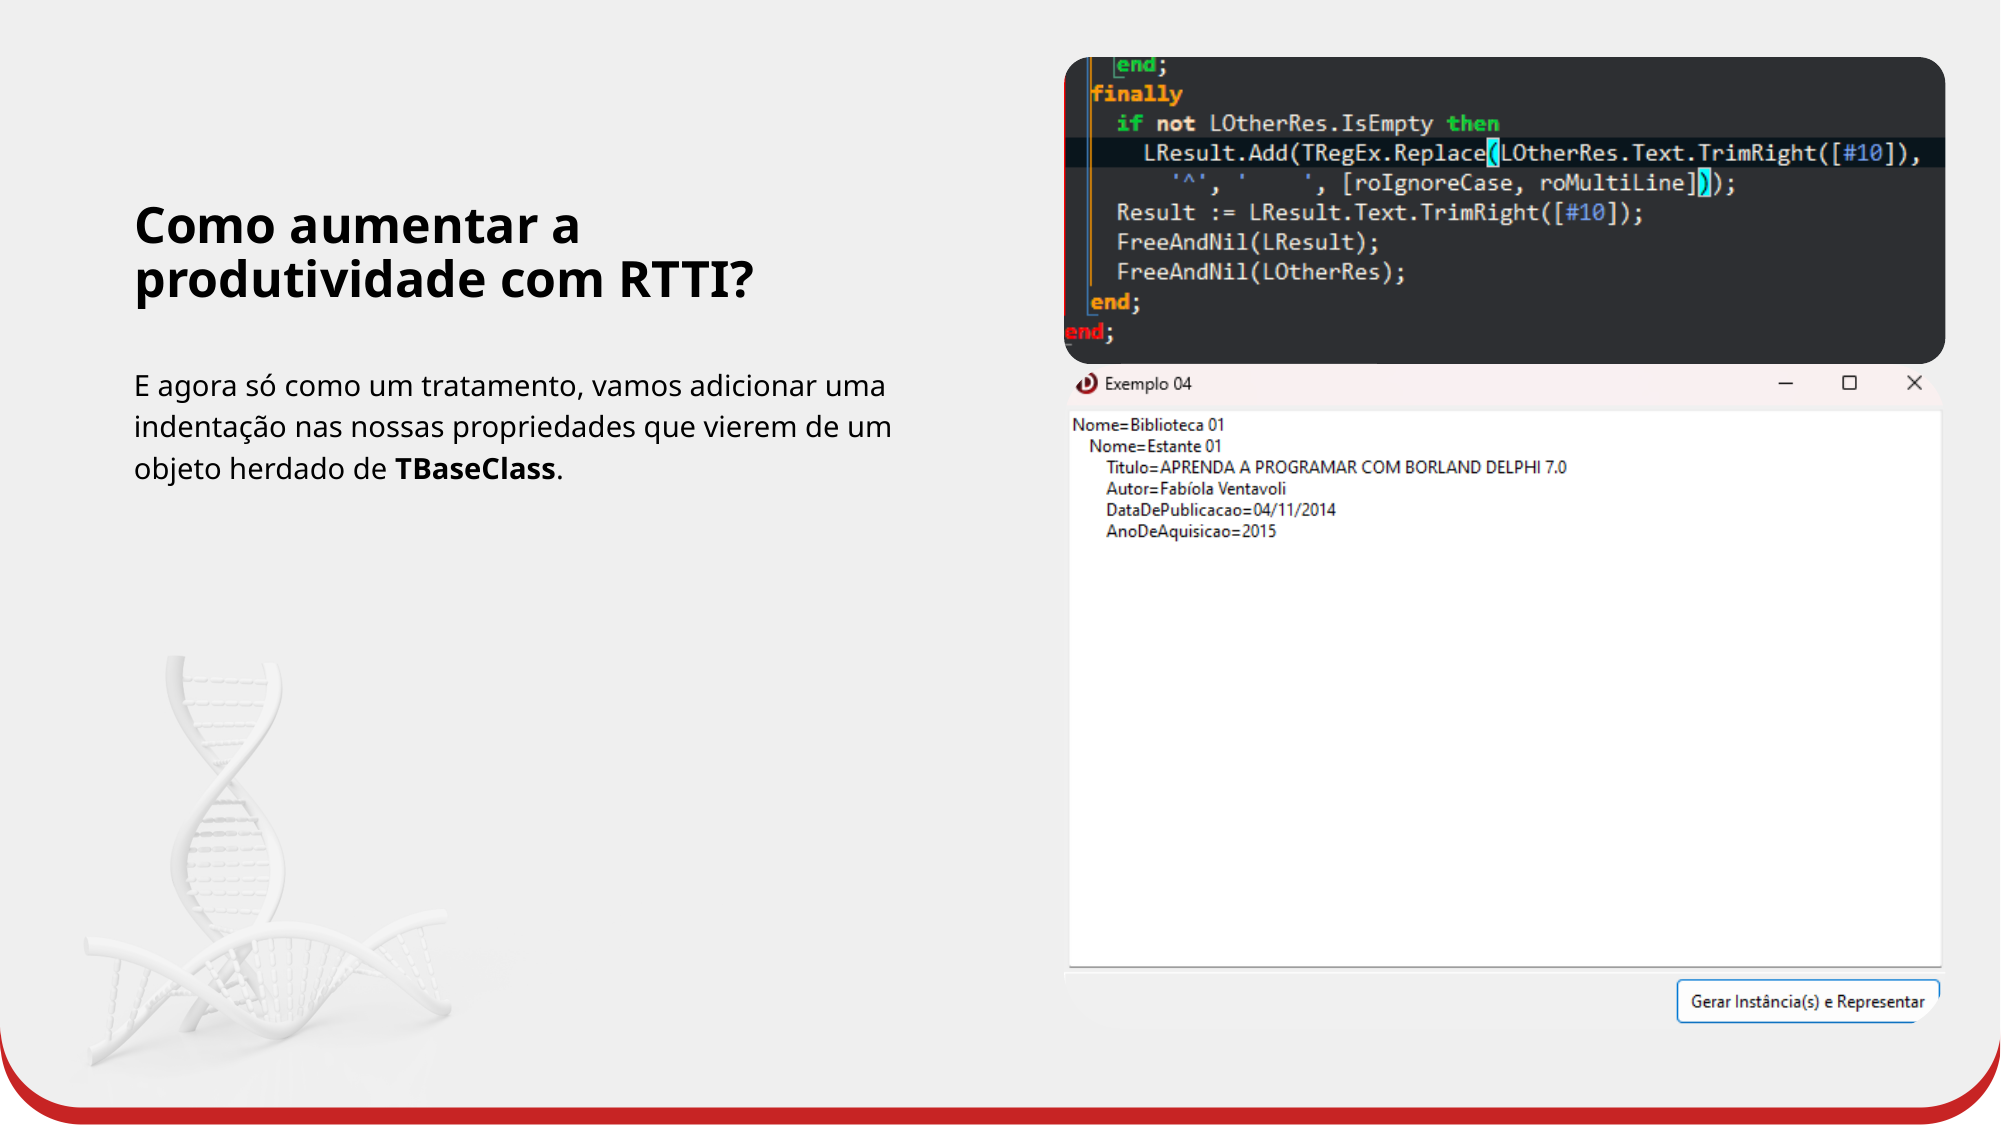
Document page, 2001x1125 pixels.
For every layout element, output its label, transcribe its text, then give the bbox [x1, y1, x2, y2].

text_box E agora só como um tratamento, vamos adicionar uma indentação nas nossas propriedades que vierem de um objeto herdado de TBaseClass. [118, 352, 936, 575]
picture [0, 0, 2001, 1125]
text_box Como aumentar a produtividade com RTTI? [119, 167, 936, 317]
